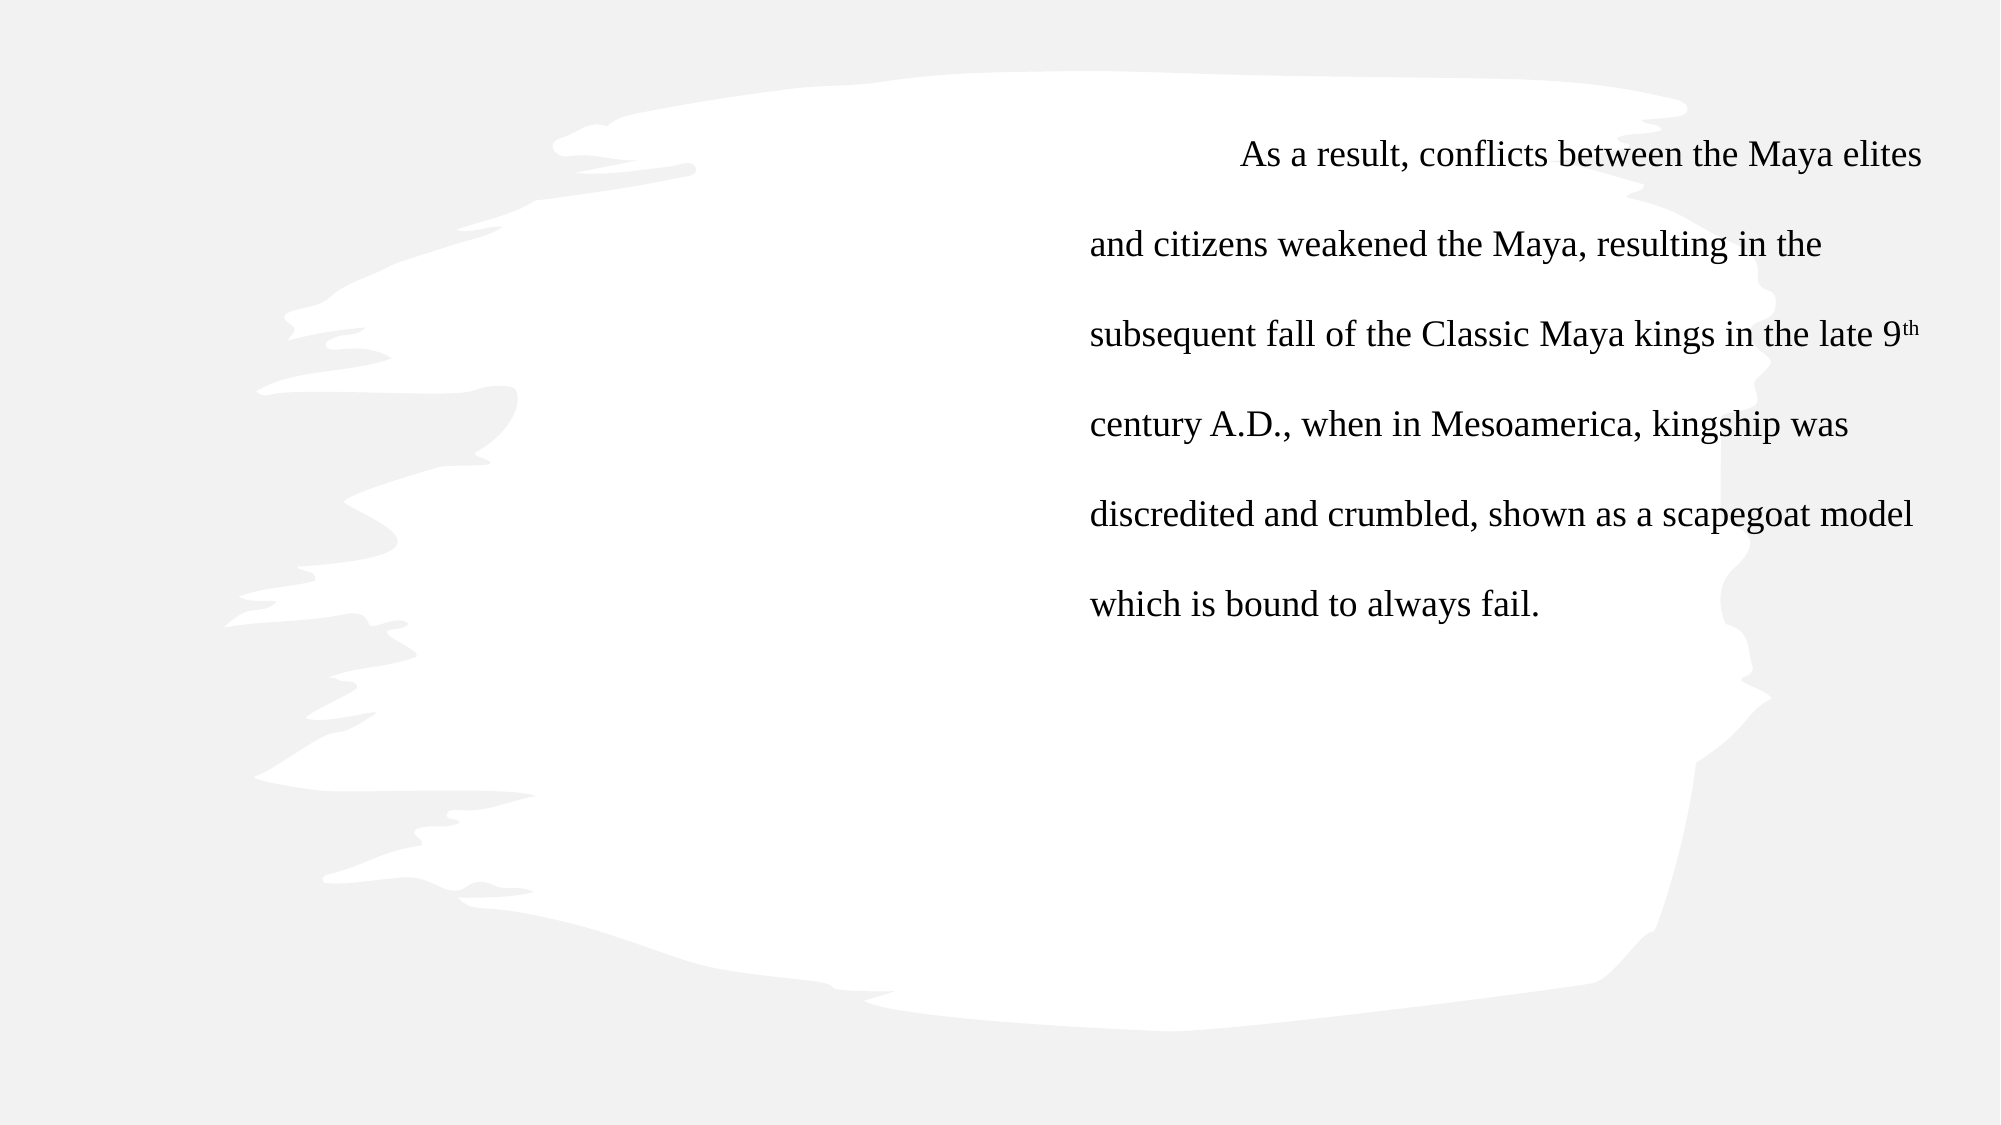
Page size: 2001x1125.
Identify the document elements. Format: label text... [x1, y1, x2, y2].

text_box [0, 0, 2000, 1125]
text_box As a result, conflicts between the Maya elites and citizens weakened the Maya, resulting in the subsequent fall of the Classic Maya kings in the late 9th century A.D., when in Mesoamerica, kingship was discredited and crumbled, shown as a scapegoat model which is bound to always fail. [999, 76, 2000, 632]
text_box [226, 72, 1770, 1031]
